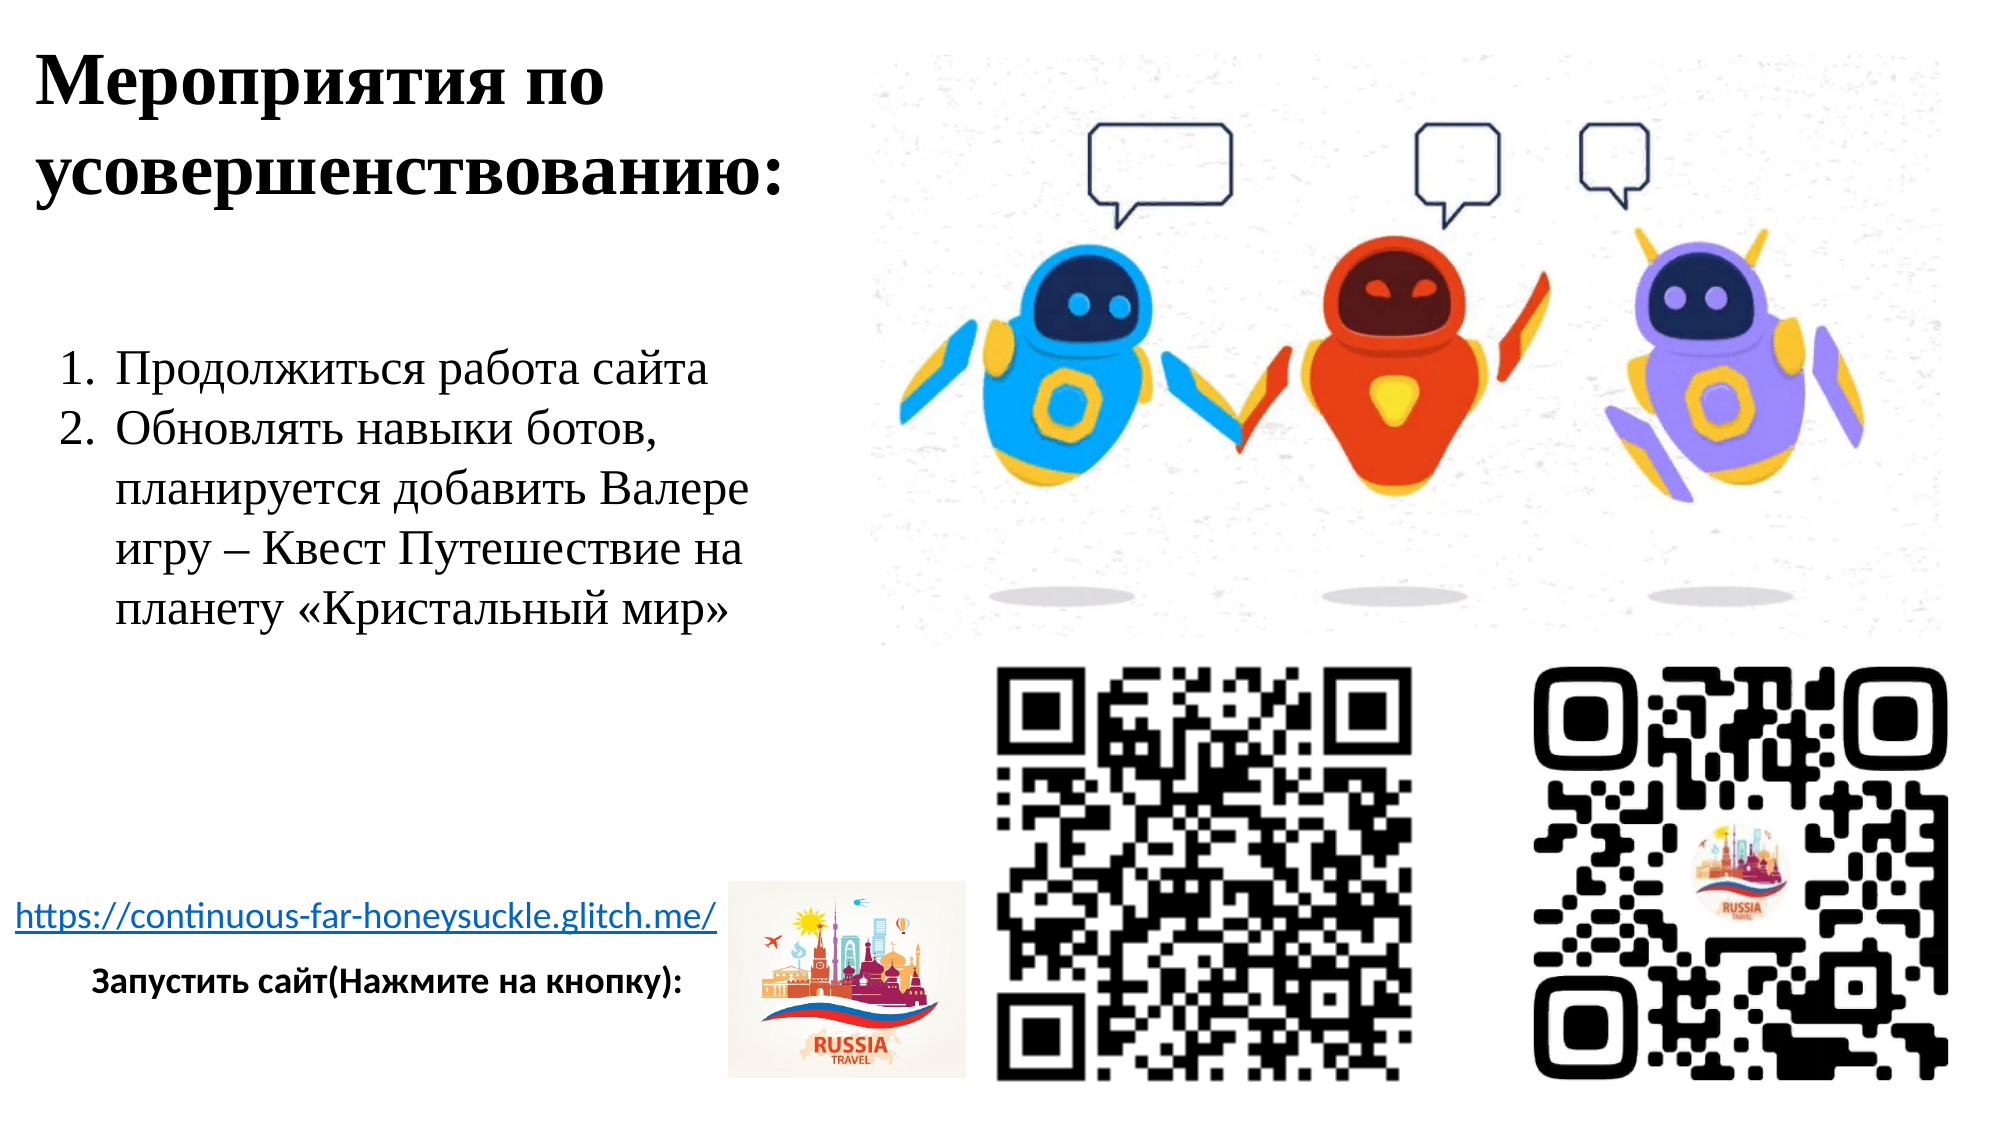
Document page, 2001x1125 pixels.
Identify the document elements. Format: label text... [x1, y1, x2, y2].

text_box https://continuous-far-honeysuckle.glitch.me/ [0, 883, 786, 944]
picture [871, 55, 1978, 1110]
text_box Запустить сайт(Нажмите на кнопку): [76, 948, 728, 1009]
text_box [726, 879, 967, 1080]
text_box Продолжиться работа сайта Обновлять навыки ботов, планируется добавить Валере игру – Квест Путешествие на планету «Кристальный мир» [44, 326, 871, 642]
text_box Мероприятия по усовершенствованию: [20, 22, 835, 218]
